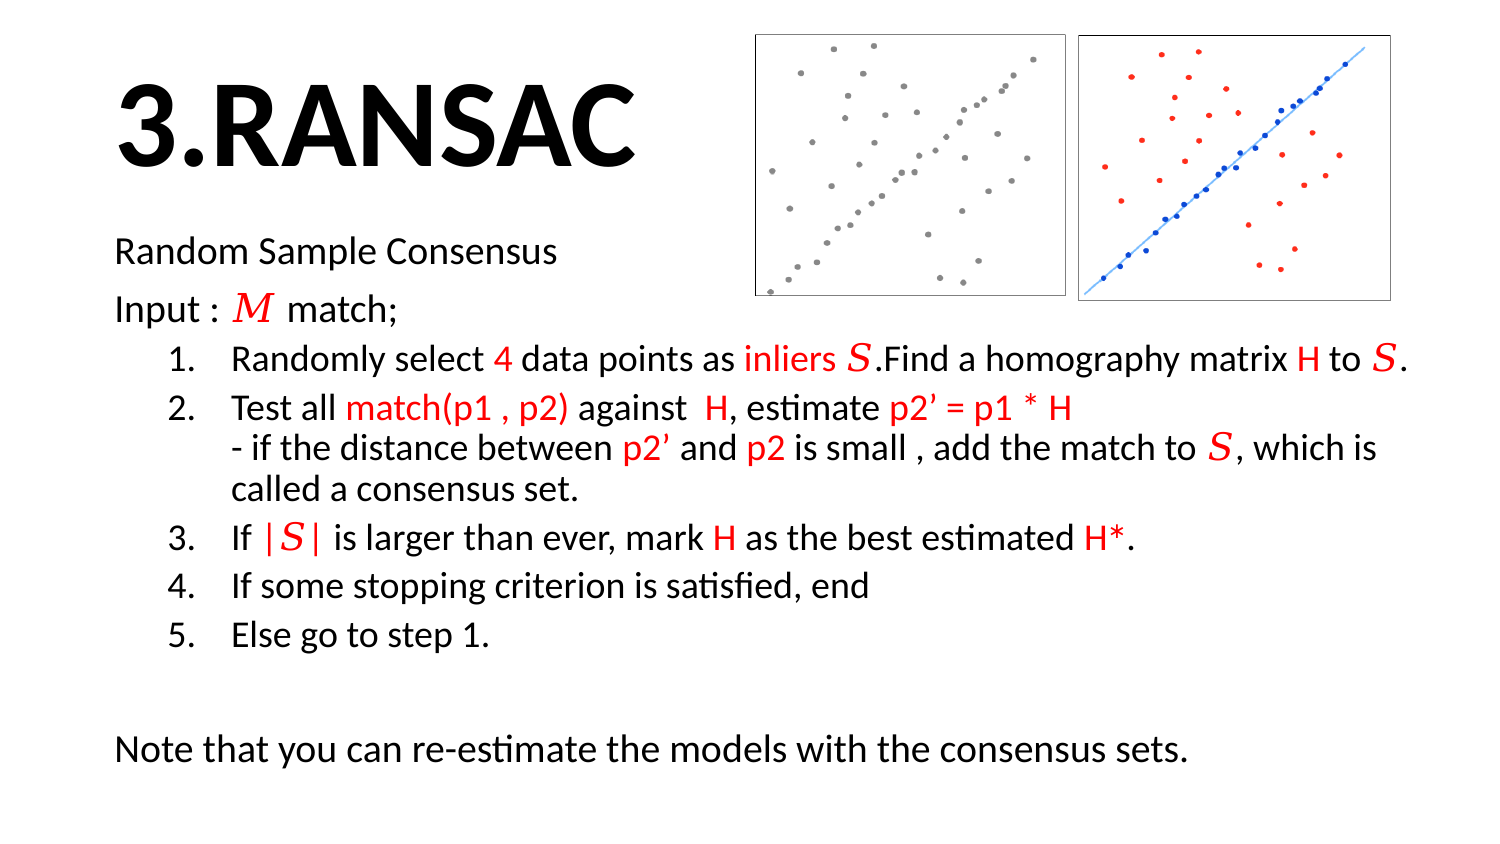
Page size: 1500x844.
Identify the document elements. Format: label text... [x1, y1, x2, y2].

list Random Sample Consensus Input : 𝑀 match; Randomly select 4 data points as inliers 𝑆.Find a homography matrix H to 𝑆. Test all match(p1 , p2) against H, estimate p2’ = p1 * H - if the distance between p2’ and p2 is small , add the match to 𝑆, which is called a consensus set. If |𝑆| is larger than ever, mark H as the best estimated H∗. If some stopping criterion is satisfied, end Else go to step 1. Note that you can re-estimate the models with the consensus sets. [103, 224, 1443, 778]
title 3.RANSAC [103, 44, 744, 208]
picture [749, 26, 1398, 304]
